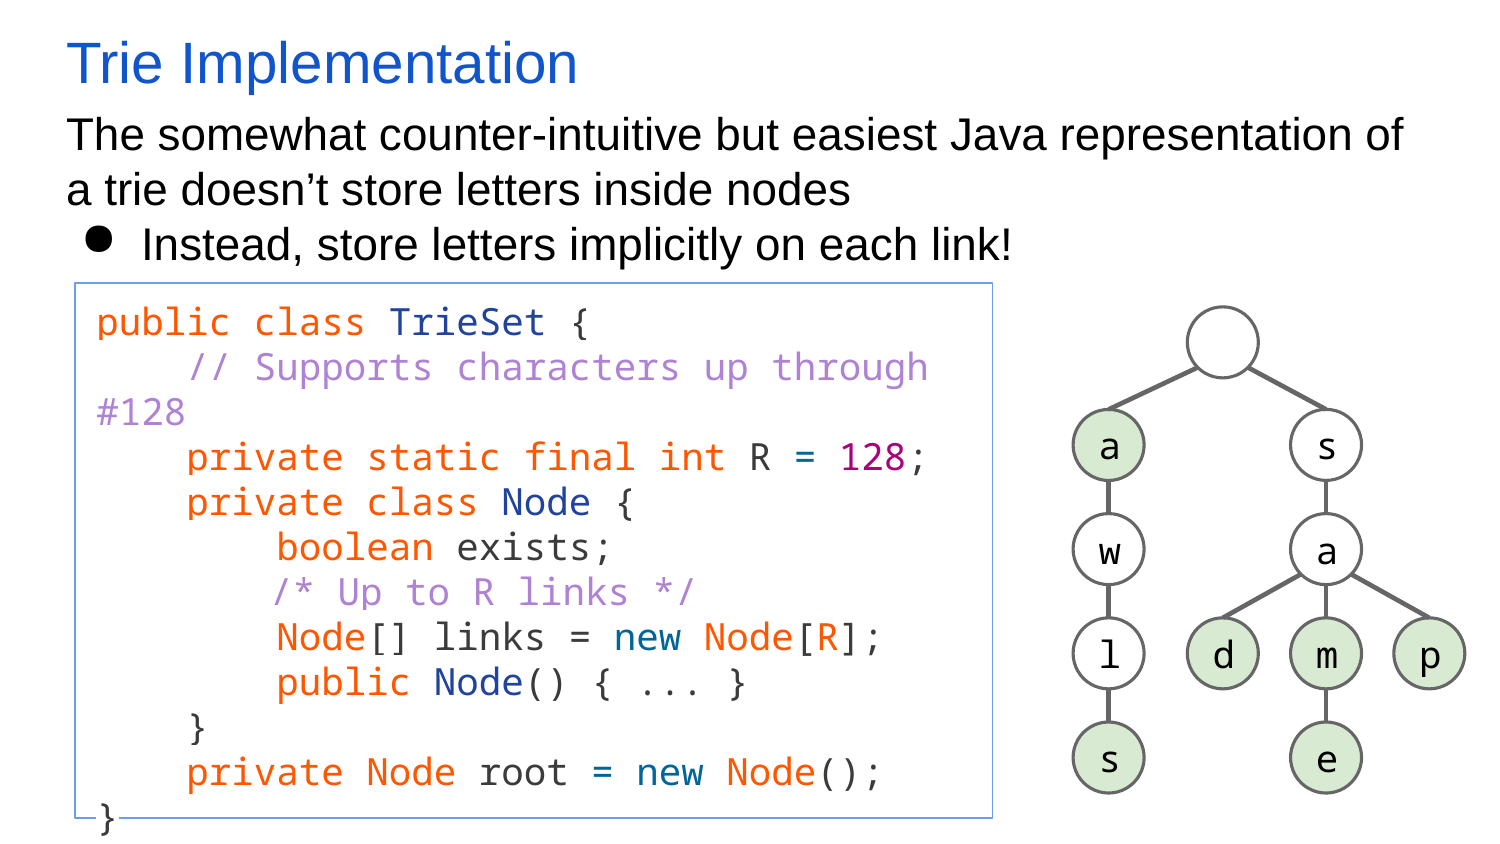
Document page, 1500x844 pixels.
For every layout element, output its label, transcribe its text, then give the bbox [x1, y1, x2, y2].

title Trie Implementation [51, 10, 1449, 105]
text_box [1187, 306, 1259, 378]
text_box w [1073, 513, 1145, 585]
text_box e [1290, 722, 1362, 794]
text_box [1247, 367, 1327, 410]
text_box l [1073, 618, 1145, 689]
text_box m [1290, 618, 1362, 689]
text_box p [1393, 618, 1465, 689]
text_box a [1073, 409, 1145, 481]
text_box s [1073, 722, 1145, 794]
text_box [1108, 367, 1198, 410]
text_box s [1290, 409, 1362, 481]
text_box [1222, 573, 1302, 618]
text_box a [1290, 513, 1362, 585]
text_box public class TrieSet { // Supports characters up through #128 private static final int R = 128; private class Node { boolean exists; /* Up to R links */ Node[] links = new Node[R]; public Node() { ... } } private Node root = new Node(); } [75, 282, 993, 818]
text_box d [1187, 618, 1259, 689]
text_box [1350, 573, 1430, 618]
text_box The somewhat counter-intuitive but easiest Java representation of a trie doesn’t store letters inside nodes Instead, store letters implicitly on each link! [51, 89, 1430, 266]
